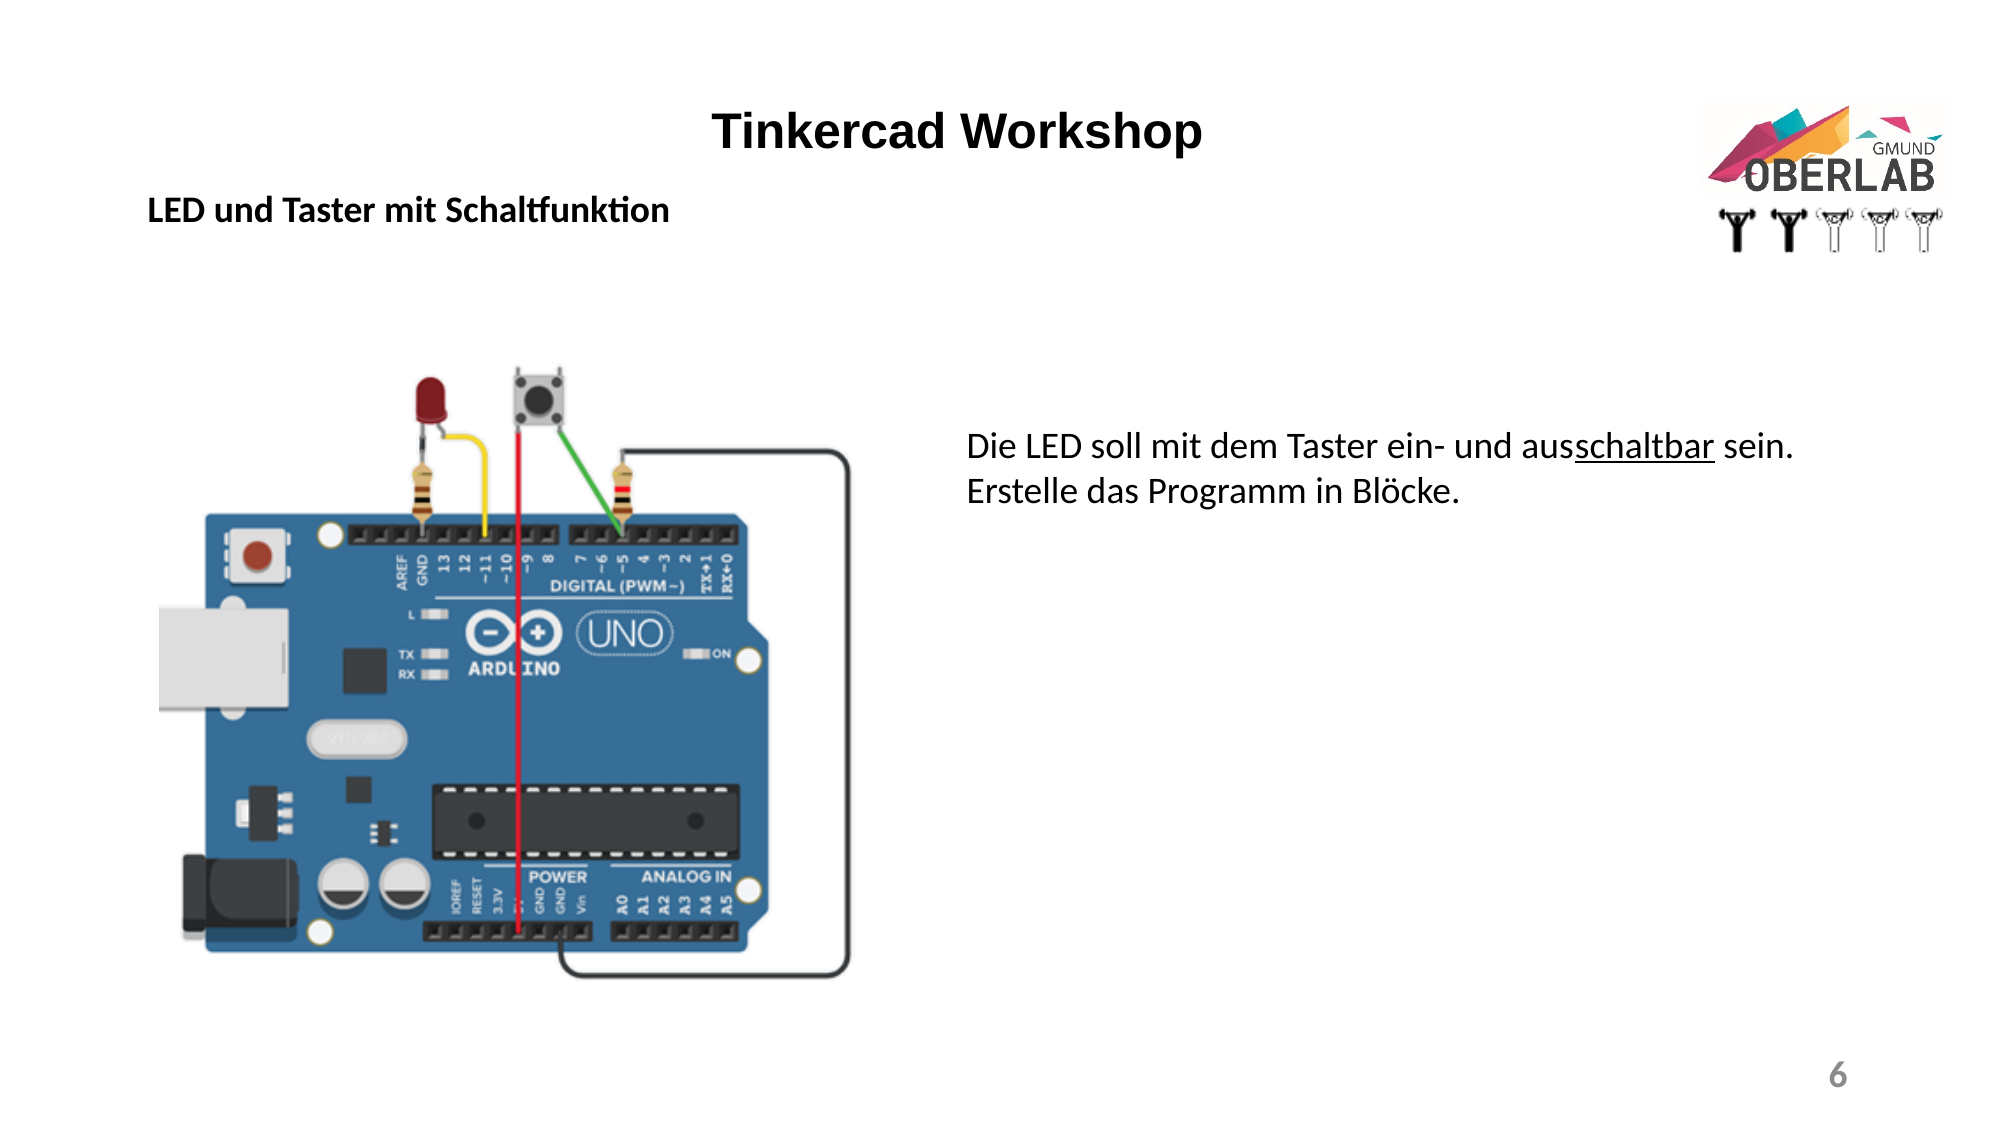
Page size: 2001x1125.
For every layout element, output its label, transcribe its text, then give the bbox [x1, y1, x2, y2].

picture [1700, 98, 1954, 265]
slide_number 6 [1412, 1042, 1863, 1103]
subtitle Tinkercad Workshop [214, 98, 1700, 177]
text_box LED und Taster mit Schaltfunktion [132, 177, 1714, 238]
text_box Die LED soll mit dem Taster ein- und ausschaltbar sein. Erstelle das Programm in Blöcke. [951, 413, 1810, 518]
picture [159, 348, 885, 1010]
